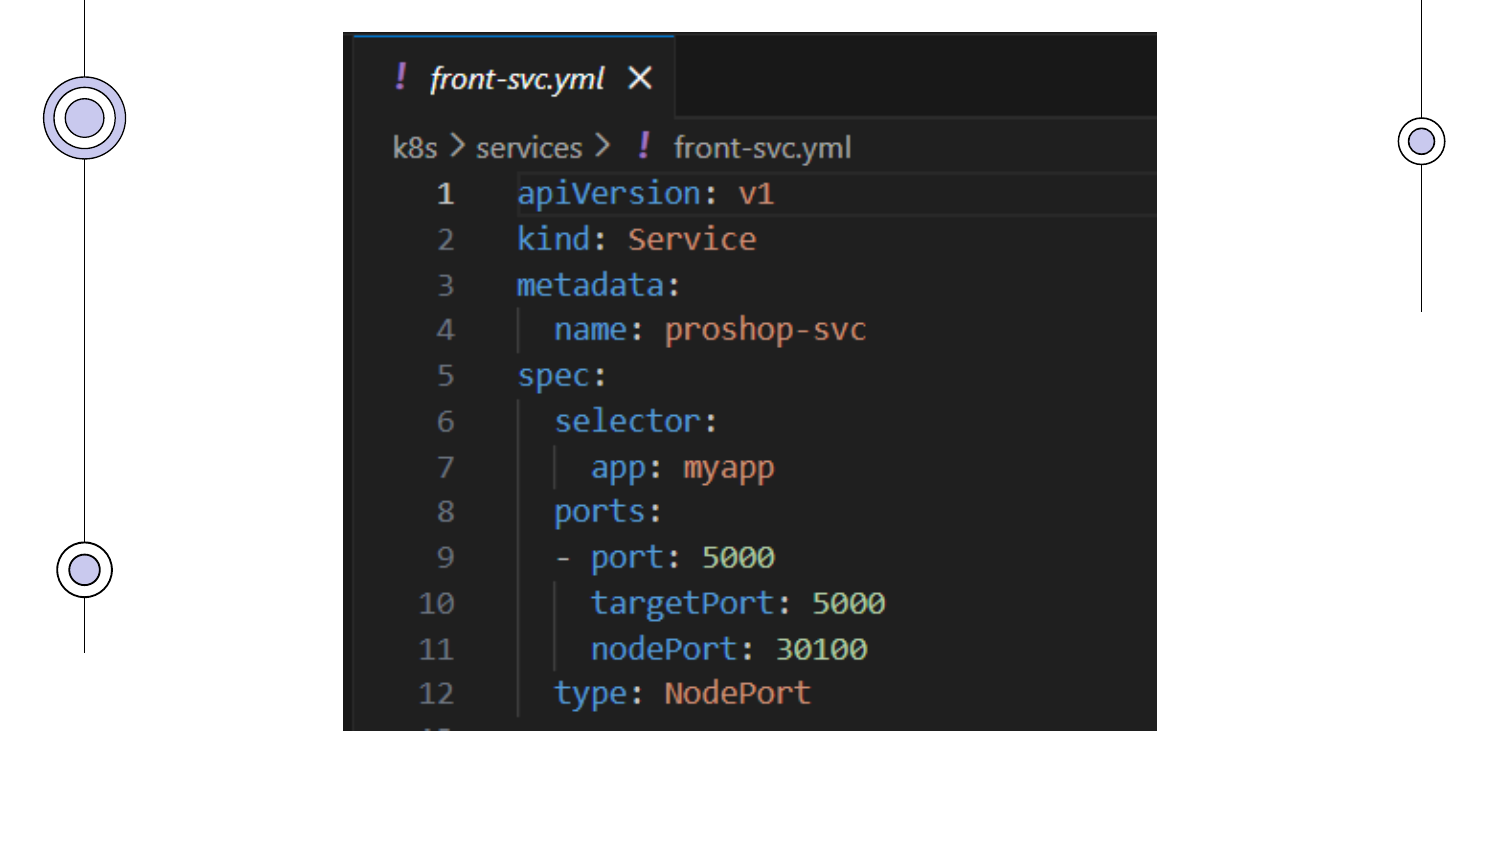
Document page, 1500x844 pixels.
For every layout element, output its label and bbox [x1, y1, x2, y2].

picture [343, 32, 1157, 731]
